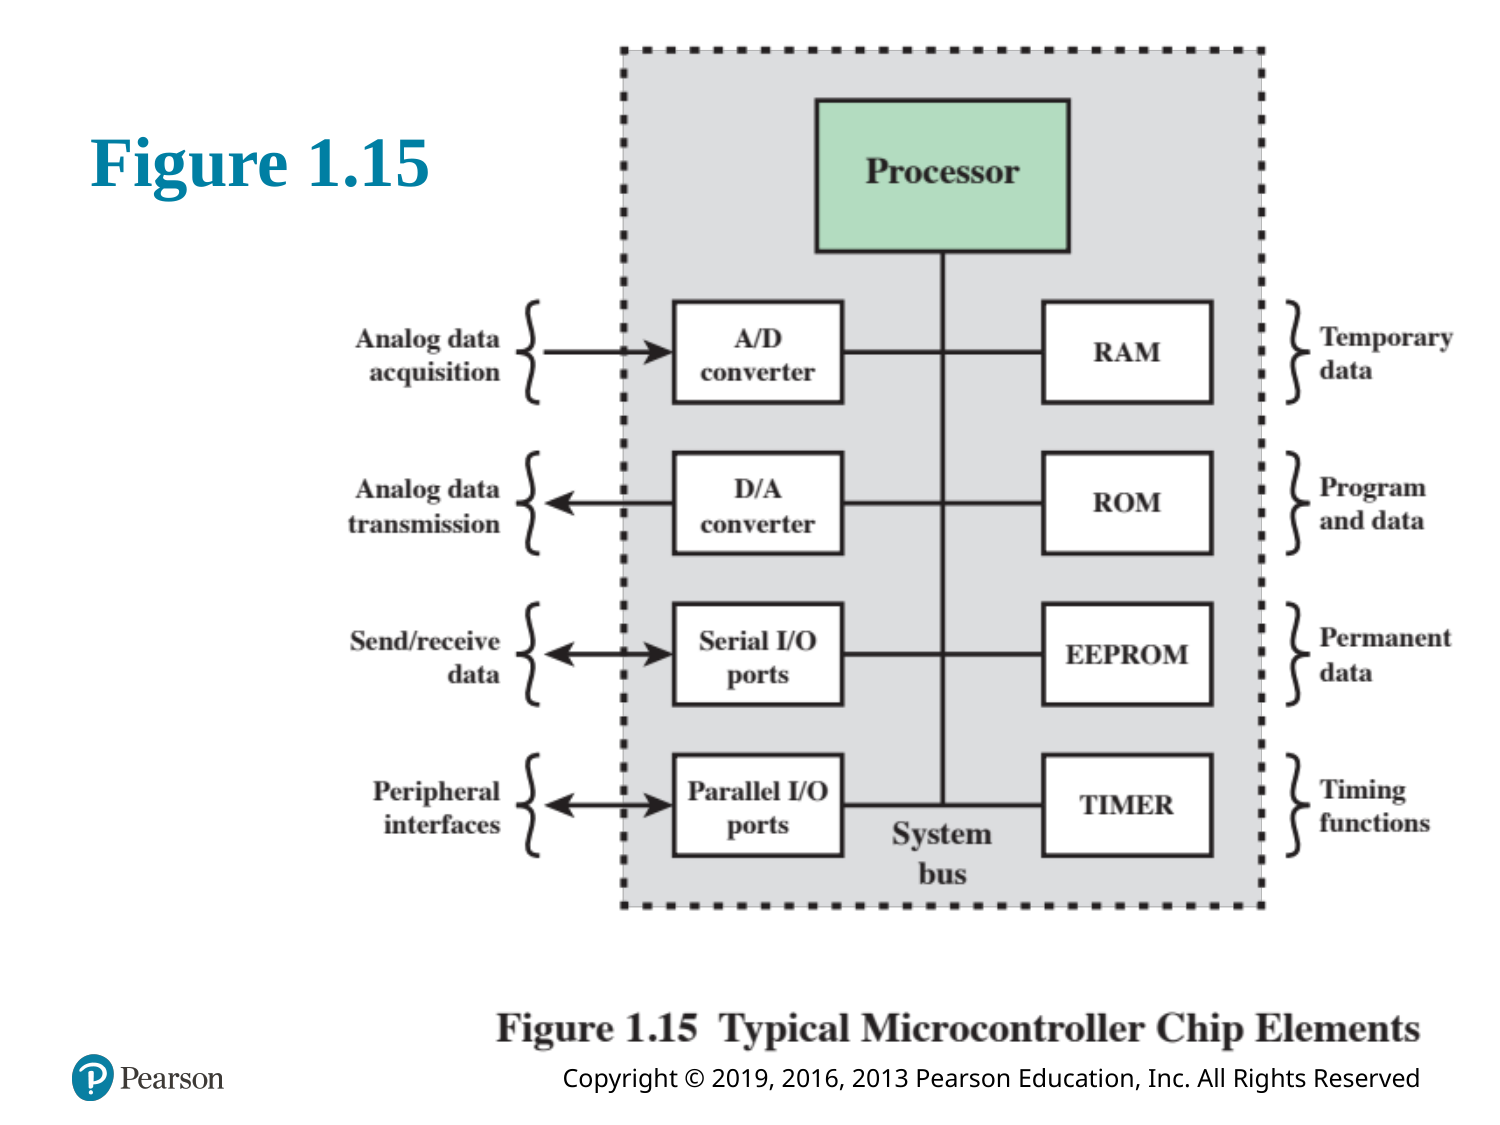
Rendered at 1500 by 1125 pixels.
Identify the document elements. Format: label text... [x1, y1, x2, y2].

picture [72, 1087, 83, 1101]
picture [229, 157, 233, 183]
picture [80, 1063, 106, 1088]
picture [72, 1054, 88, 1070]
picture [229, 0, 1500, 1125]
picture [98, 1054, 224, 1101]
title Figure 1.15 [75, 35, 224, 216]
